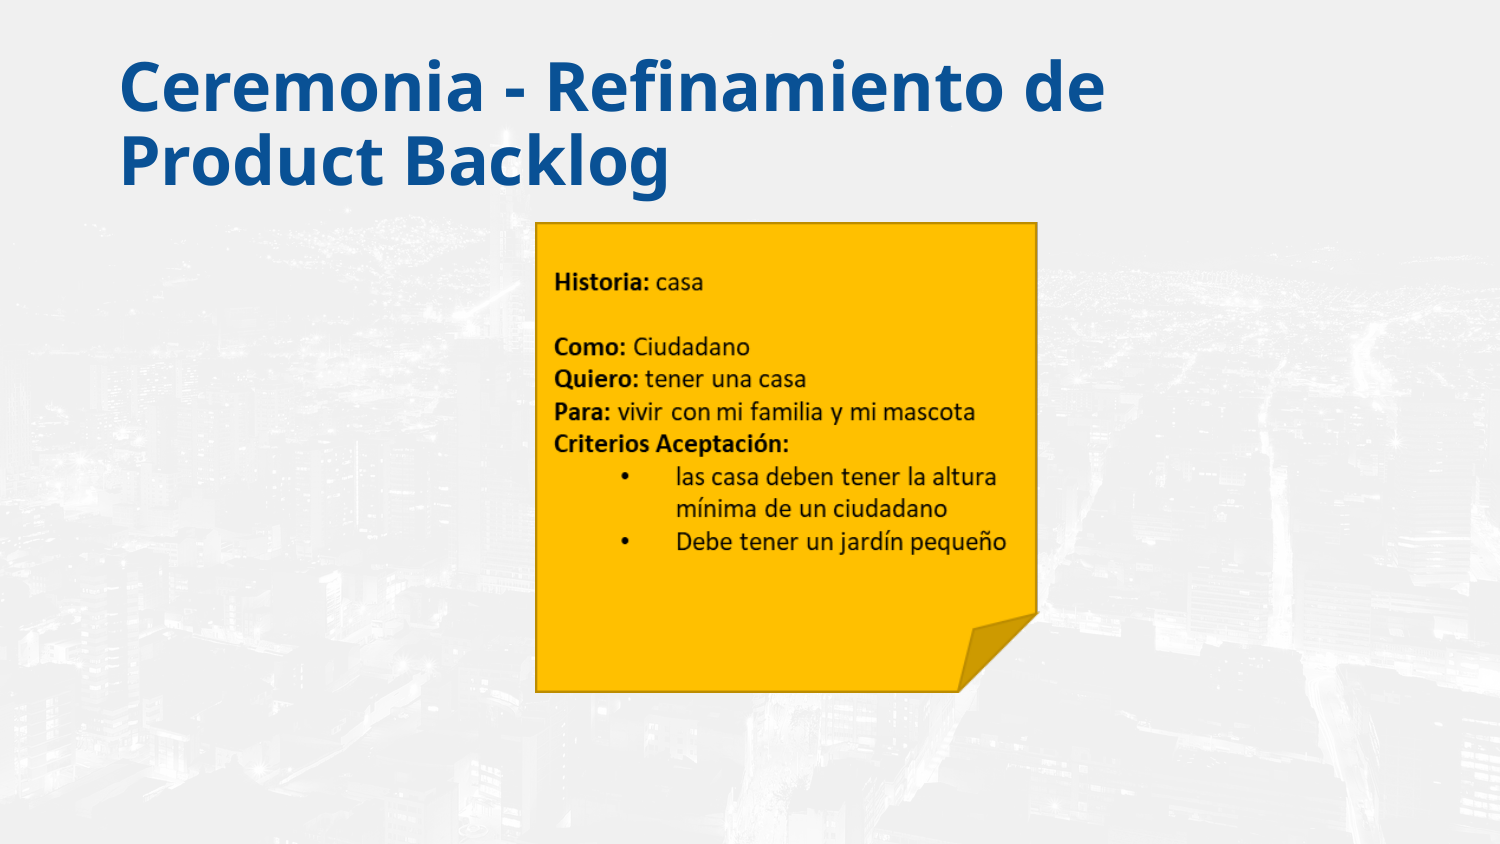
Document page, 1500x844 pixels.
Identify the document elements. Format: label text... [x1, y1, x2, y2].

title Ceremonia - Refinamiento de Product Backlog [103, 44, 1397, 208]
picture [535, 222, 1041, 693]
